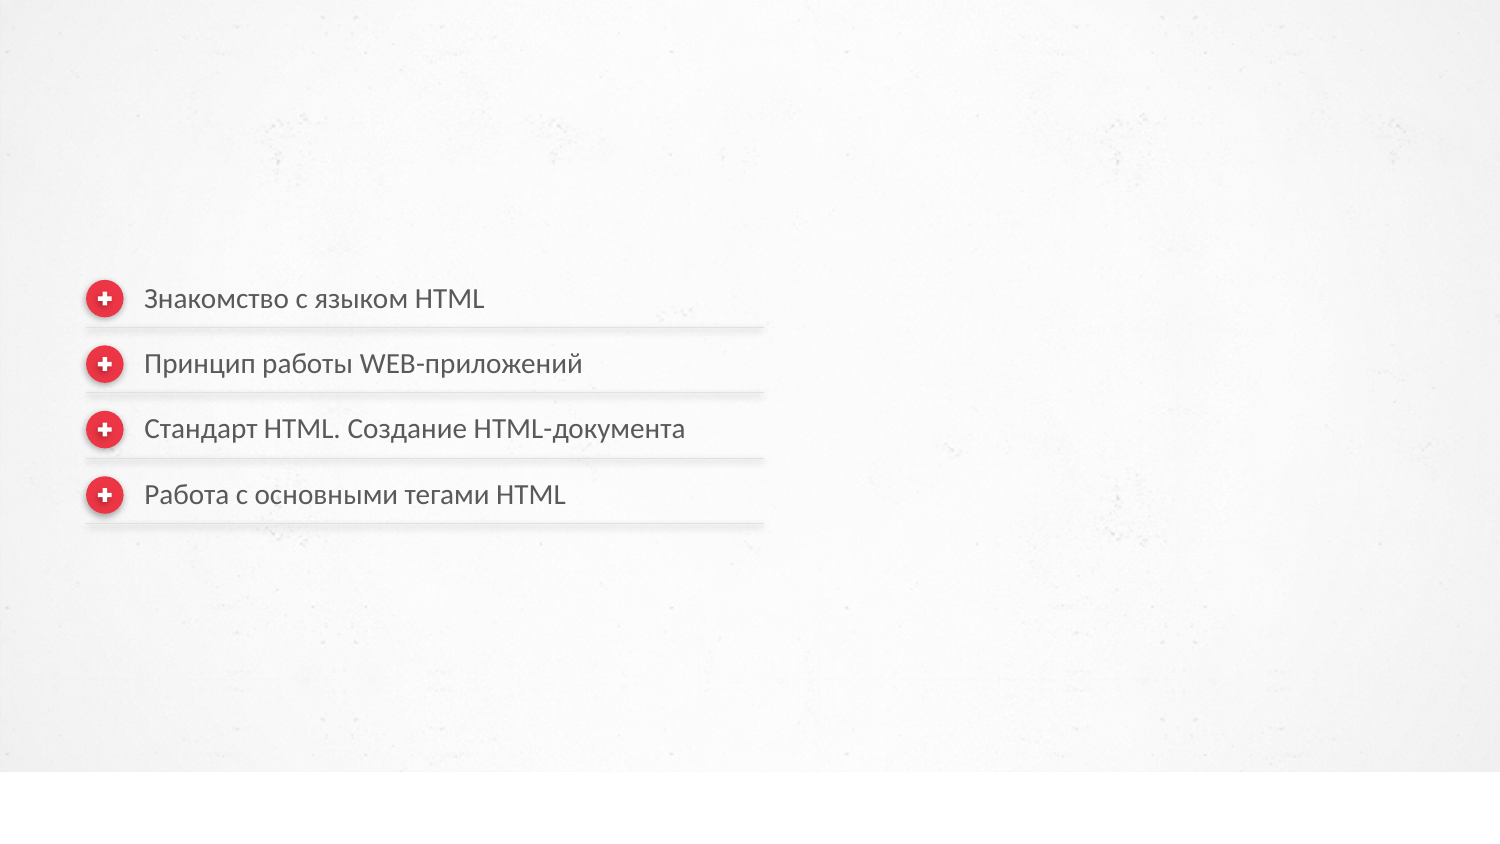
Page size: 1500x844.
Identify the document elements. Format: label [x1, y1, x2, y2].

text_box [85, 336, 765, 394]
text_box [85, 467, 765, 525]
text_box [85, 402, 765, 459]
picture [0, 0, 1500, 772]
text_box [85, 271, 765, 328]
